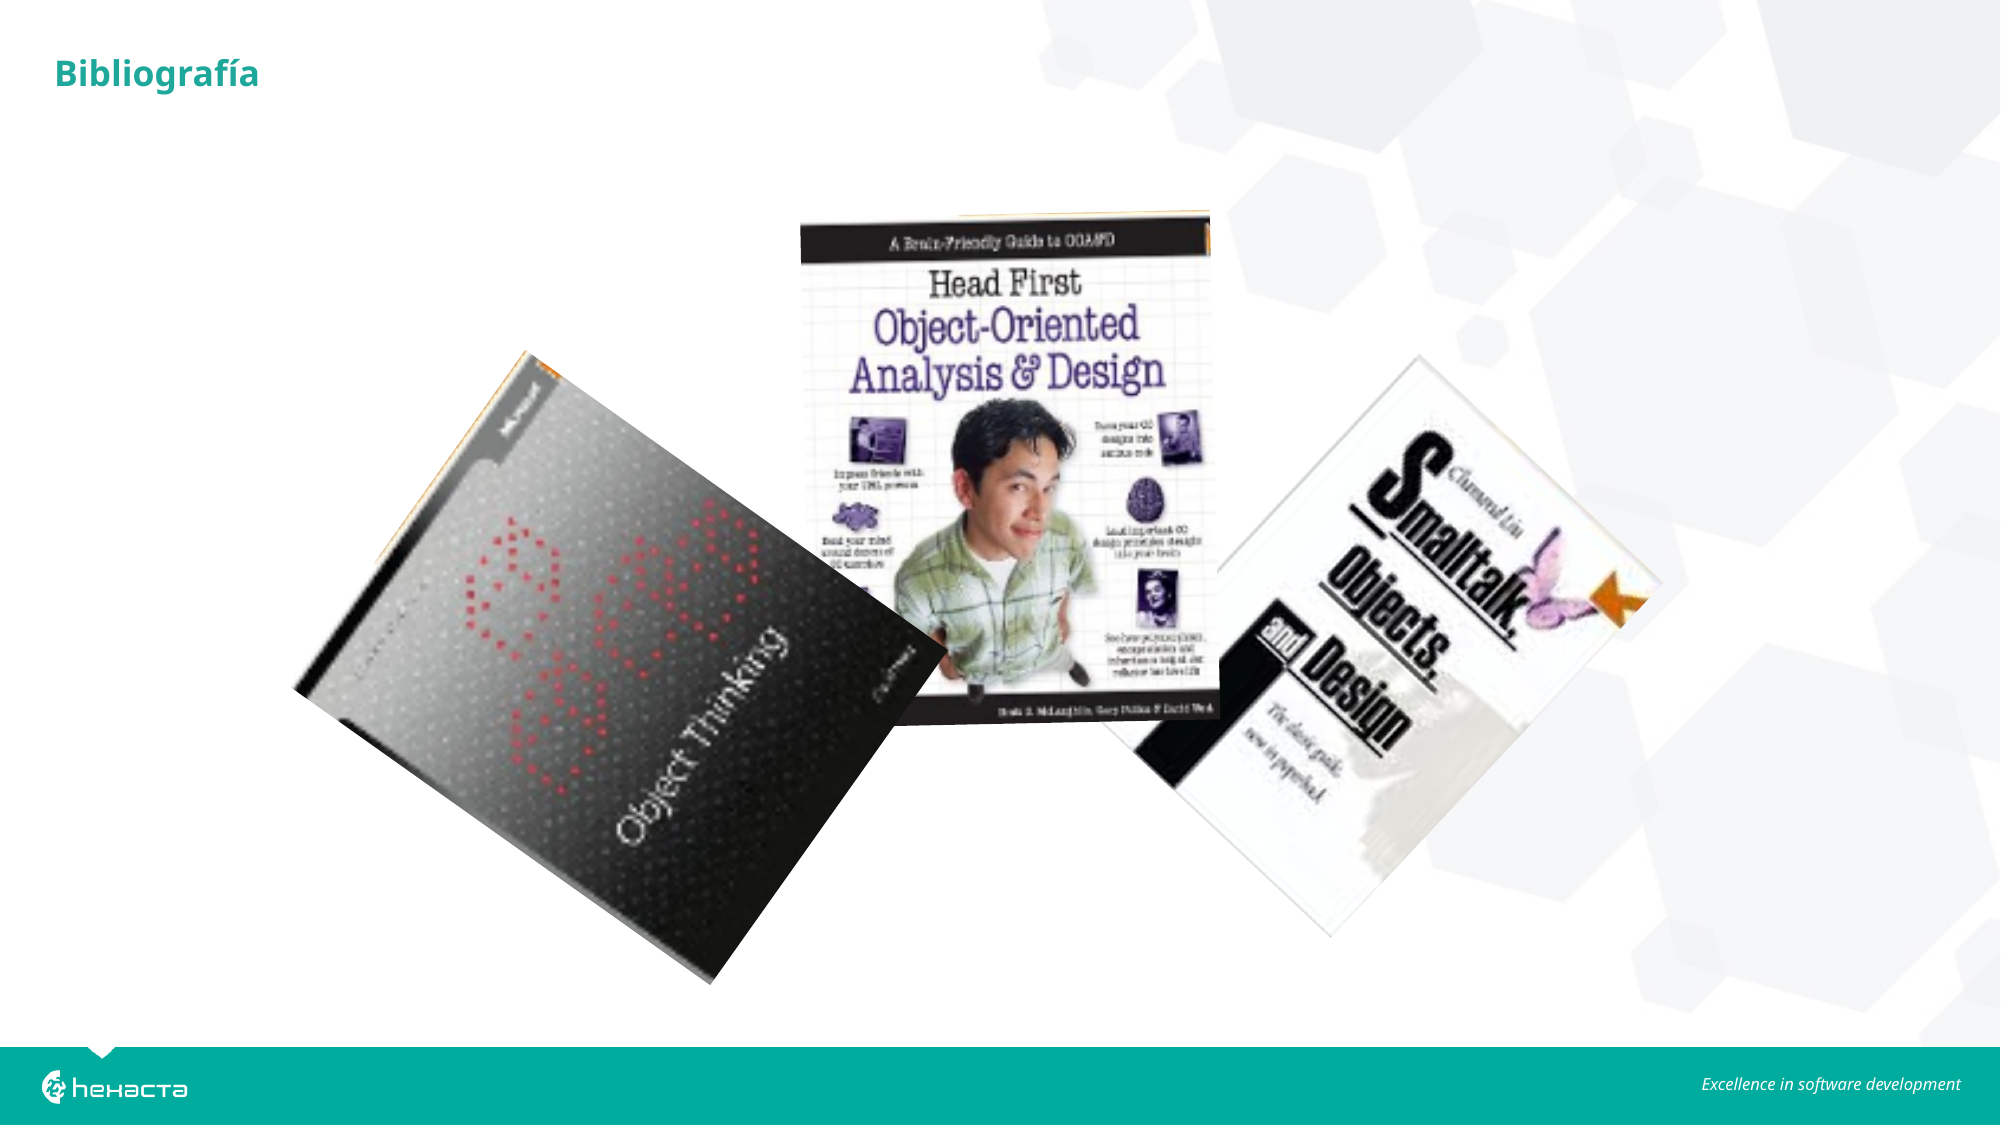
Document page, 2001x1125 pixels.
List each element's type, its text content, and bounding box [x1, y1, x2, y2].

list Bibliografía [39, 43, 1961, 122]
picture [0, 0, 2001, 1125]
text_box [389, 307, 1240, 834]
